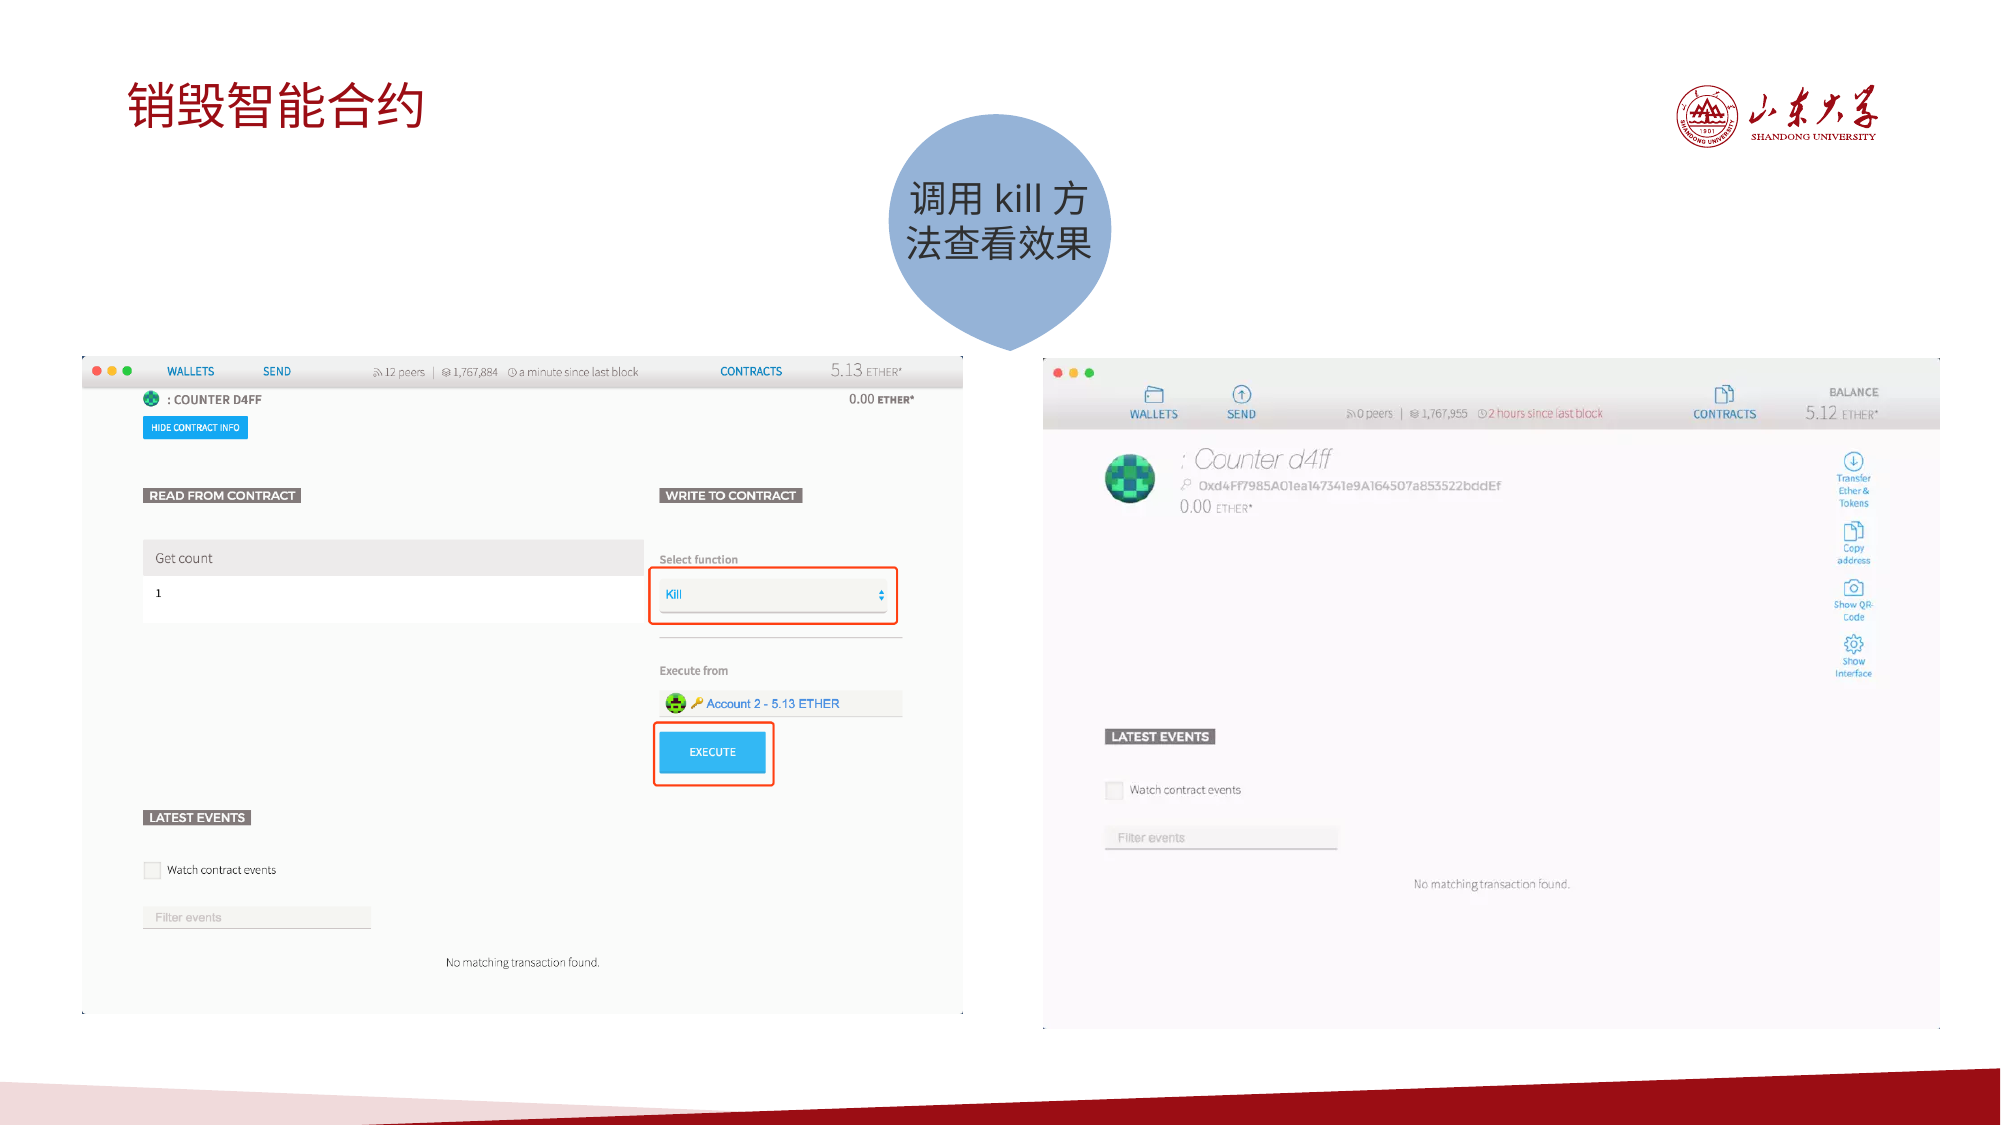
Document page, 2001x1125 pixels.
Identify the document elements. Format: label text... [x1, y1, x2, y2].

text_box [854, 116, 1145, 334]
picture [1043, 358, 1940, 1029]
picture [82, 356, 963, 1014]
text_box 销毁智能合约 [111, 67, 1014, 143]
